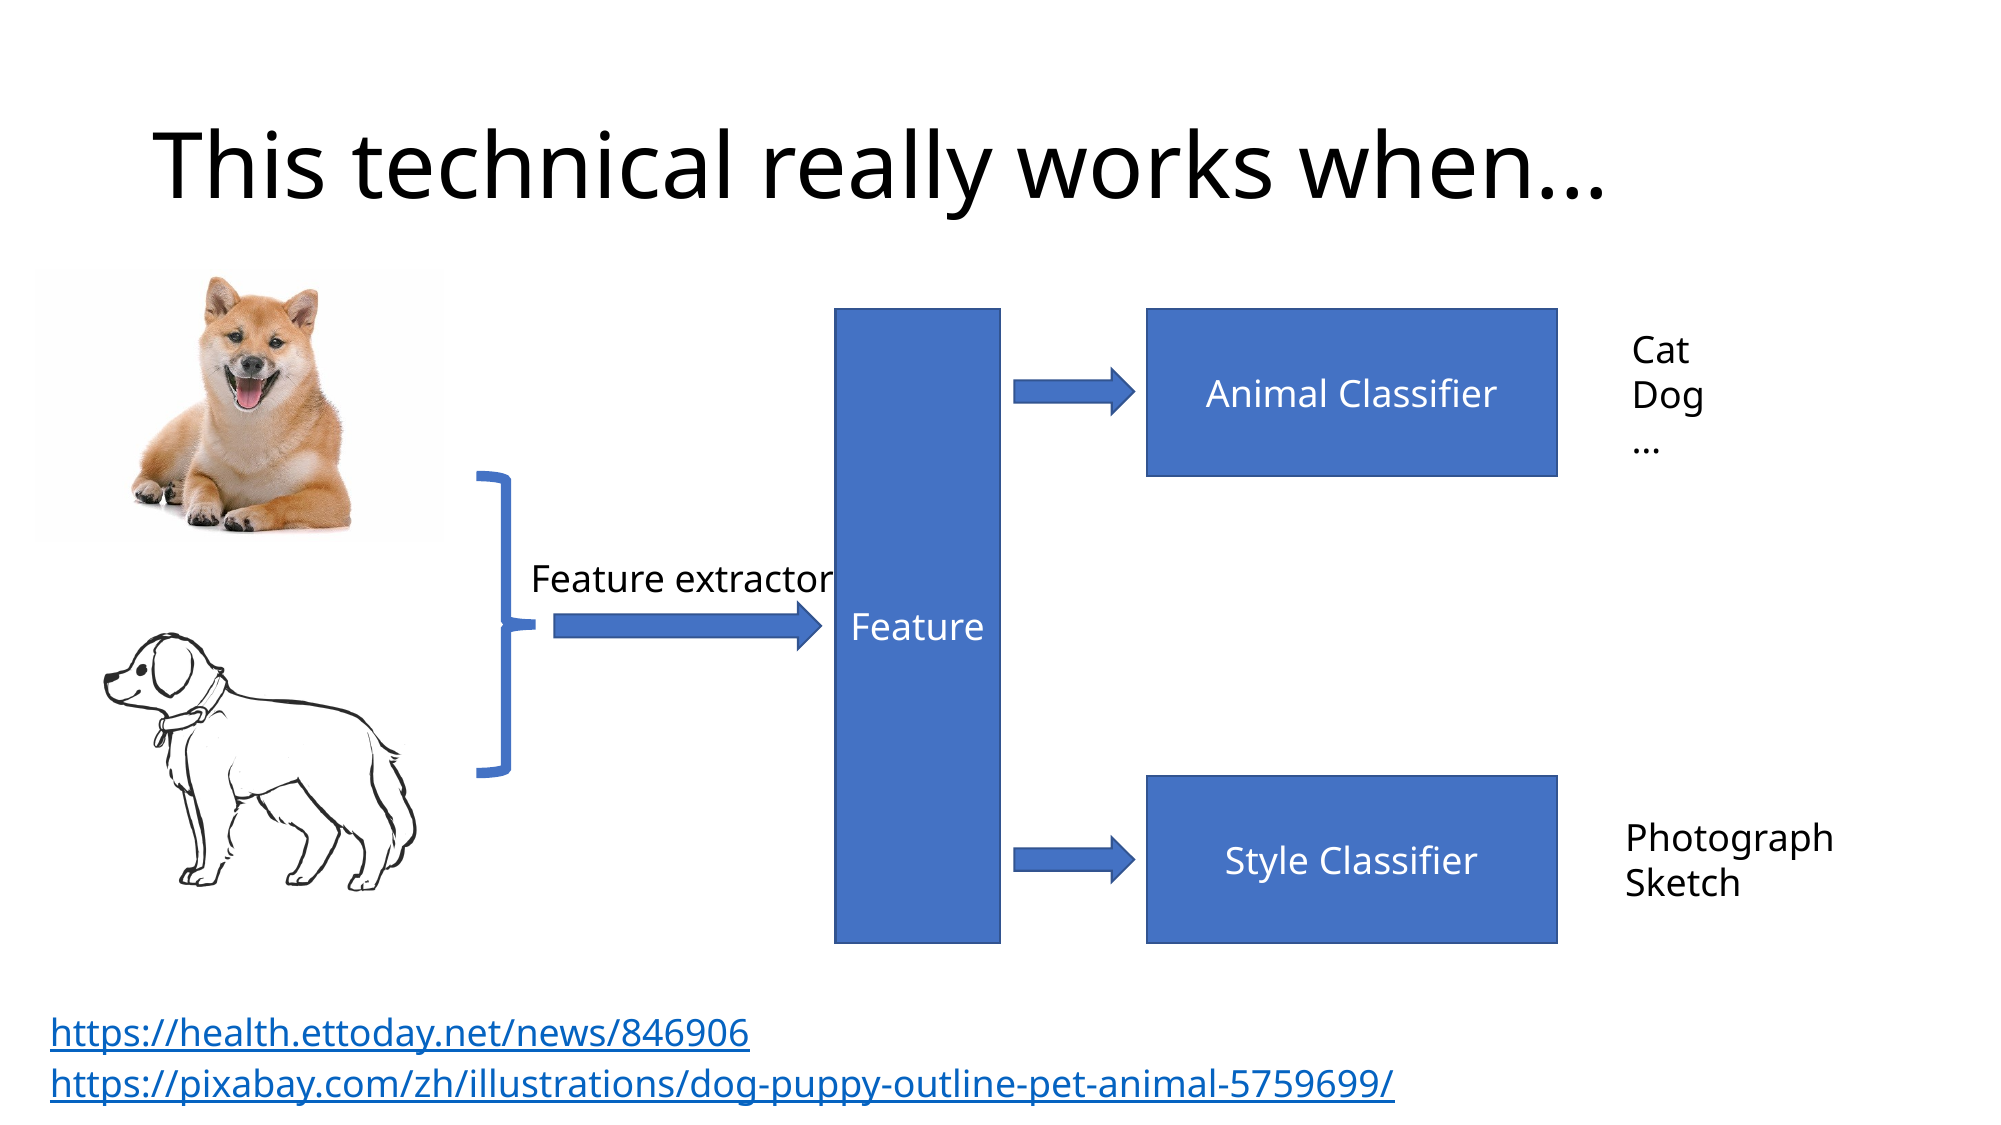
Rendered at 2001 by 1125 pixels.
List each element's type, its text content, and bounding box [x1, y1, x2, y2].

picture [72, 562, 451, 941]
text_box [476, 308, 1557, 944]
text_box https://health.ettoday.net/news/846906 https://pixabay.com/zh/illustrations/dog-puppy-outline-pet-animal-5759699/ [35, 1001, 1571, 1125]
title This technical really works when... [137, 59, 1863, 278]
text_box Photograph Sketch [1610, 806, 1850, 912]
text_box Cat Dog … [1616, 318, 1720, 469]
picture [34, 269, 444, 542]
